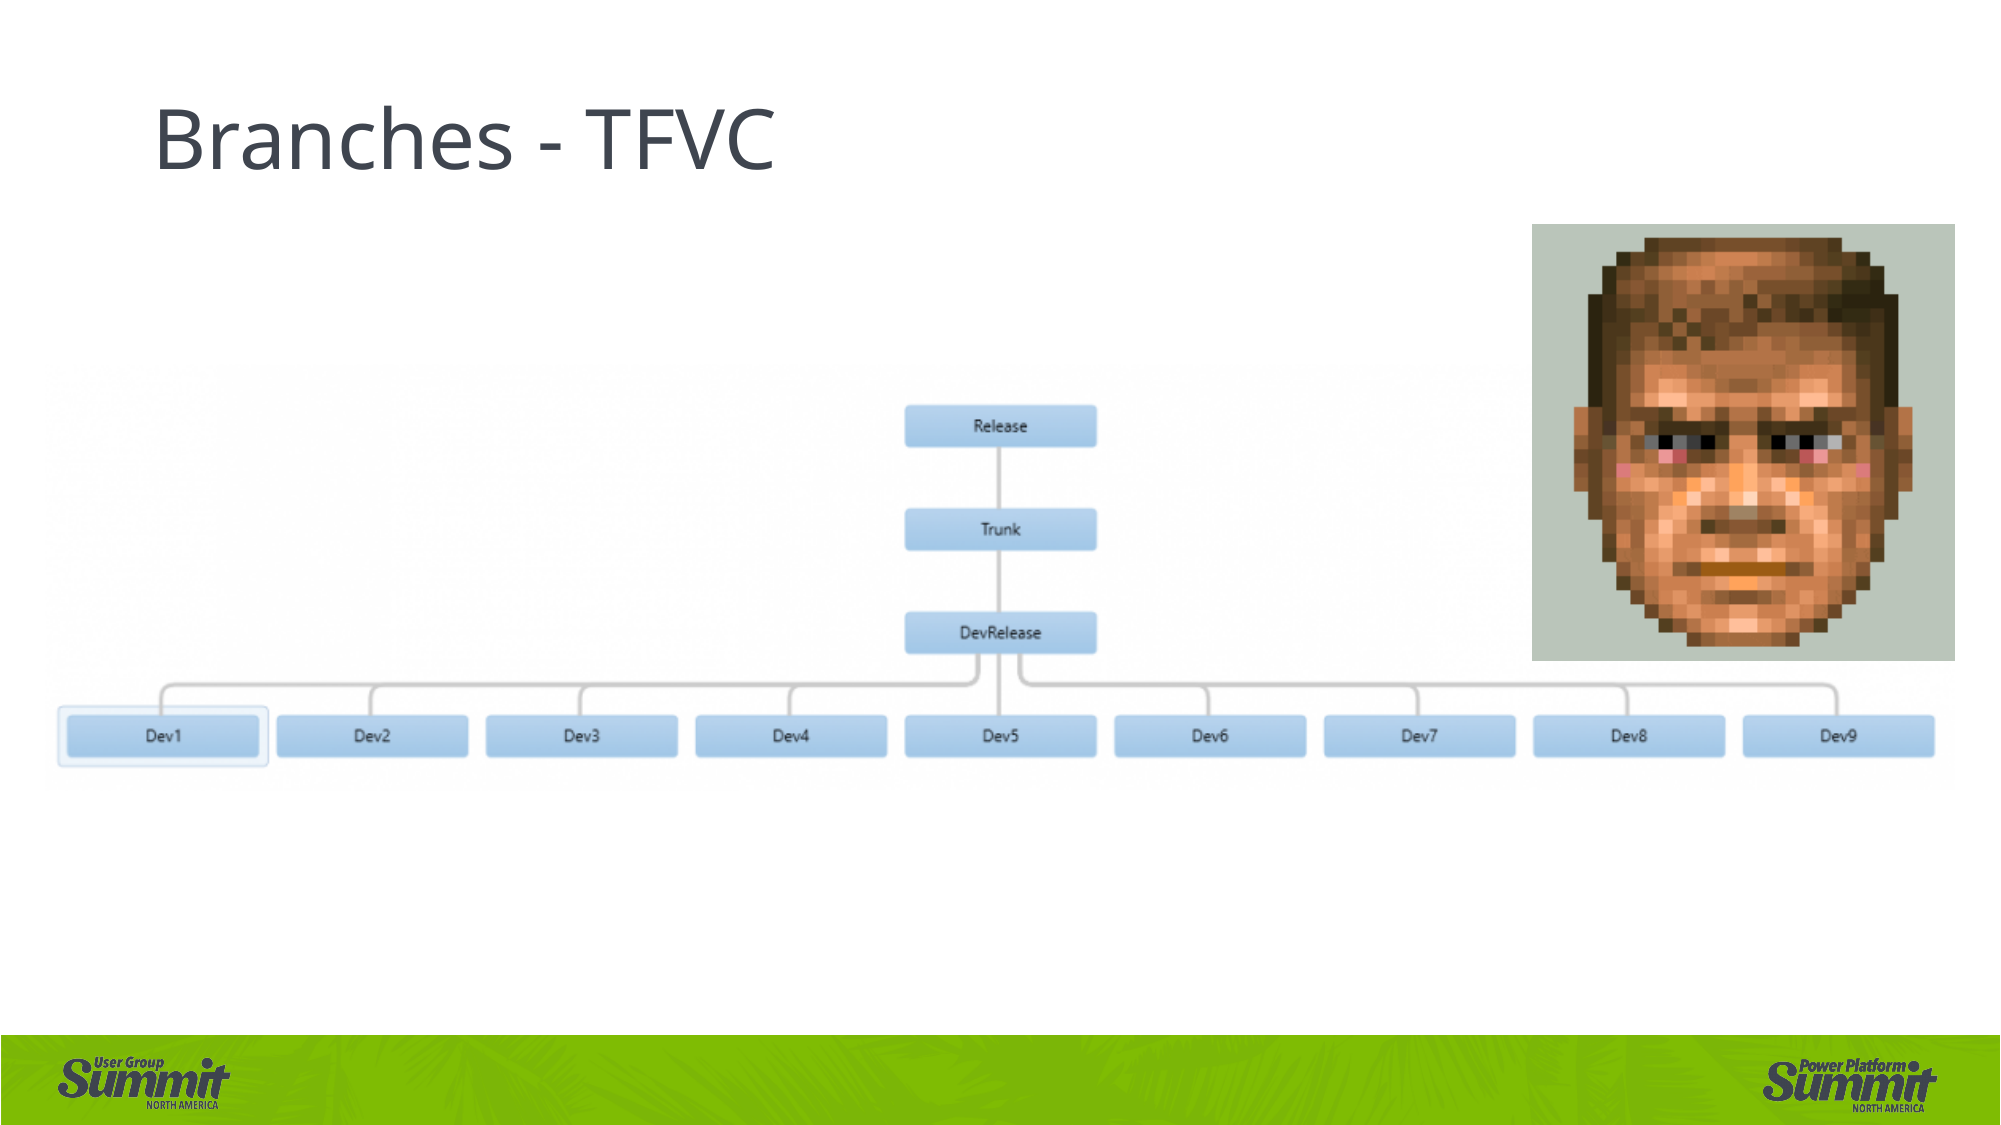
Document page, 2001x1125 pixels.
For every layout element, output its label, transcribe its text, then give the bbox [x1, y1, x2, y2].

picture [1532, 224, 1955, 661]
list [45, 364, 1955, 791]
title Branches - TFVC [137, 59, 1863, 225]
picture [0, 1023, 2000, 1125]
